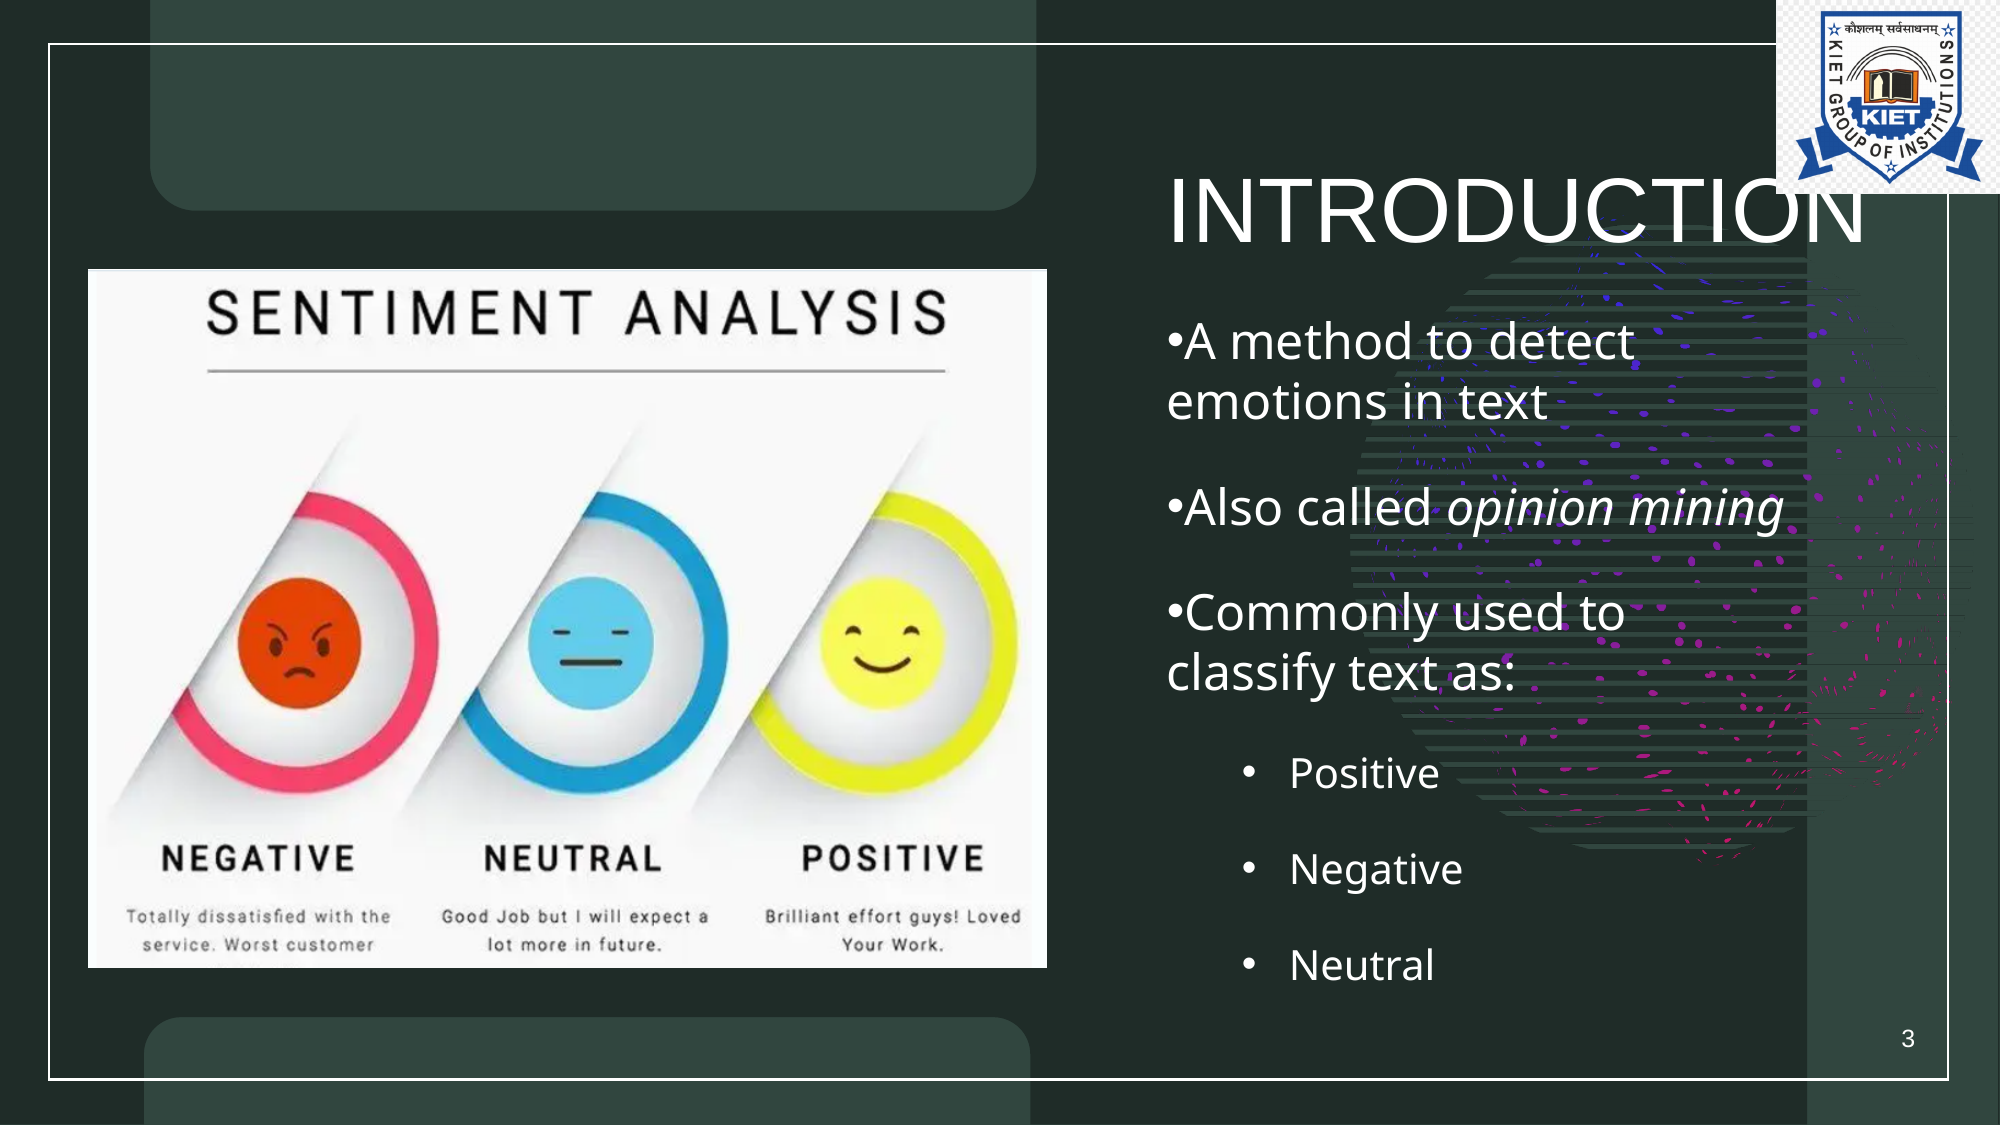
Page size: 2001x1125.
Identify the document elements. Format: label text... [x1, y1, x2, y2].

list A method to detect emotions in text Also called opinion mining Commonly used to classify text as: Positive Negative Neutral [1151, 301, 1813, 1068]
picture [88, 269, 1047, 968]
title INTRODUCTION [1151, 78, 1891, 270]
slide_number 3 [1791, 1008, 1931, 1068]
picture [1323, 0, 2000, 890]
